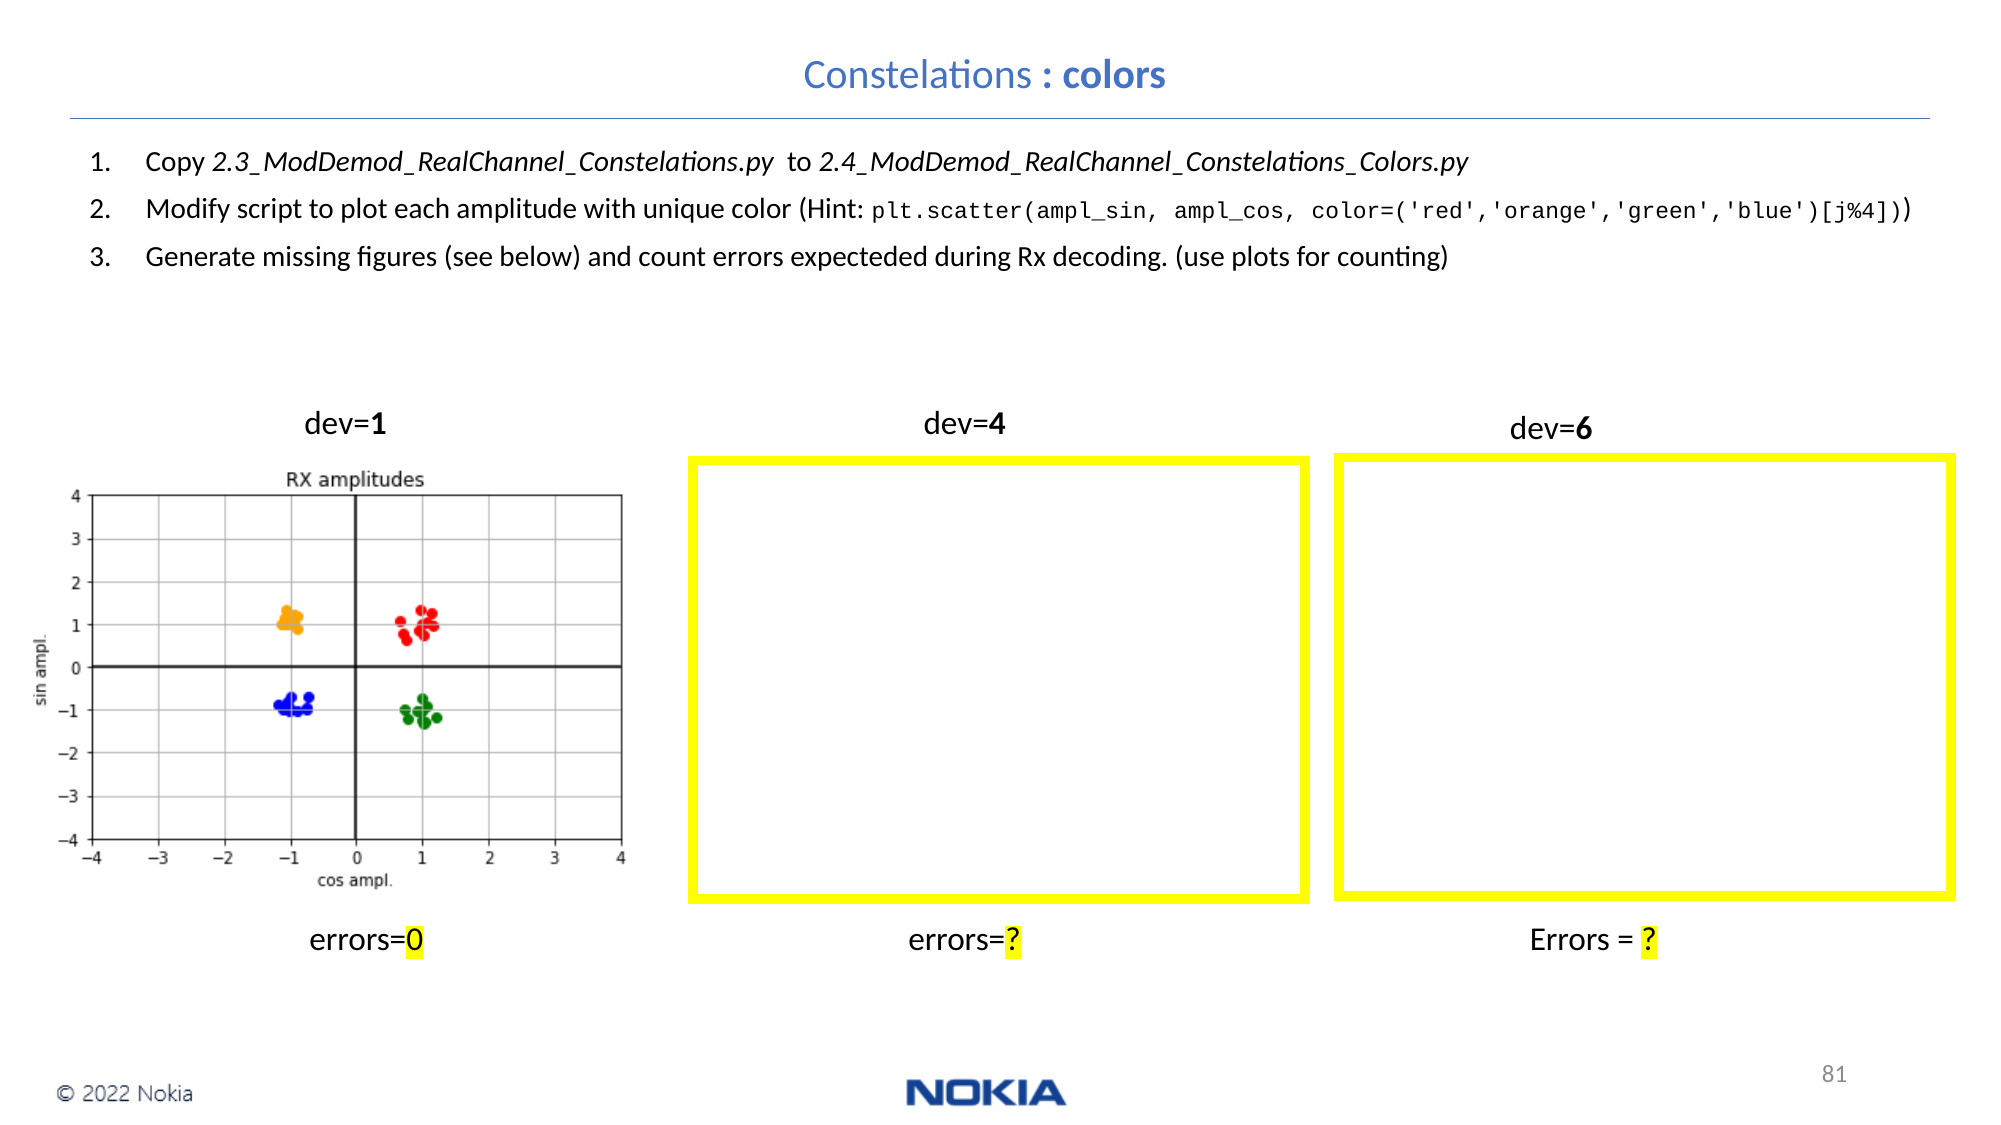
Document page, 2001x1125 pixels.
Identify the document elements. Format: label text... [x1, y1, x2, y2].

text_box dev=1 [258, 393, 433, 449]
text_box Constelations : colors [55, 35, 1915, 104]
text_box errors=? [877, 910, 1052, 965]
text_box [1338, 456, 1952, 897]
picture [36, 1066, 1167, 1111]
text_box errors=0 [279, 910, 454, 965]
text_box Copy 2.3_ModDemod_RealChannel_Constelations.py to 2.4_ModDemod_RealChannel_Constelations_Colors.py Modify script to plot each amplitude with unique color (Hint: plt.scatter(ampl_sin, ampl_cos, color=('red','orange','green','blue')[j%4])) Generate missing figures (see below) and count errors expecteded during Rx decoding. (use plots for counting) [74, 134, 1974, 327]
text_box Errors = ? [1477, 910, 1709, 965]
text_box dev=4 [889, 393, 1041, 449]
text_box [692, 459, 1306, 900]
text_box dev=6 [1475, 398, 1627, 454]
picture [23, 460, 637, 900]
slide_number 81 [1412, 1042, 1863, 1103]
